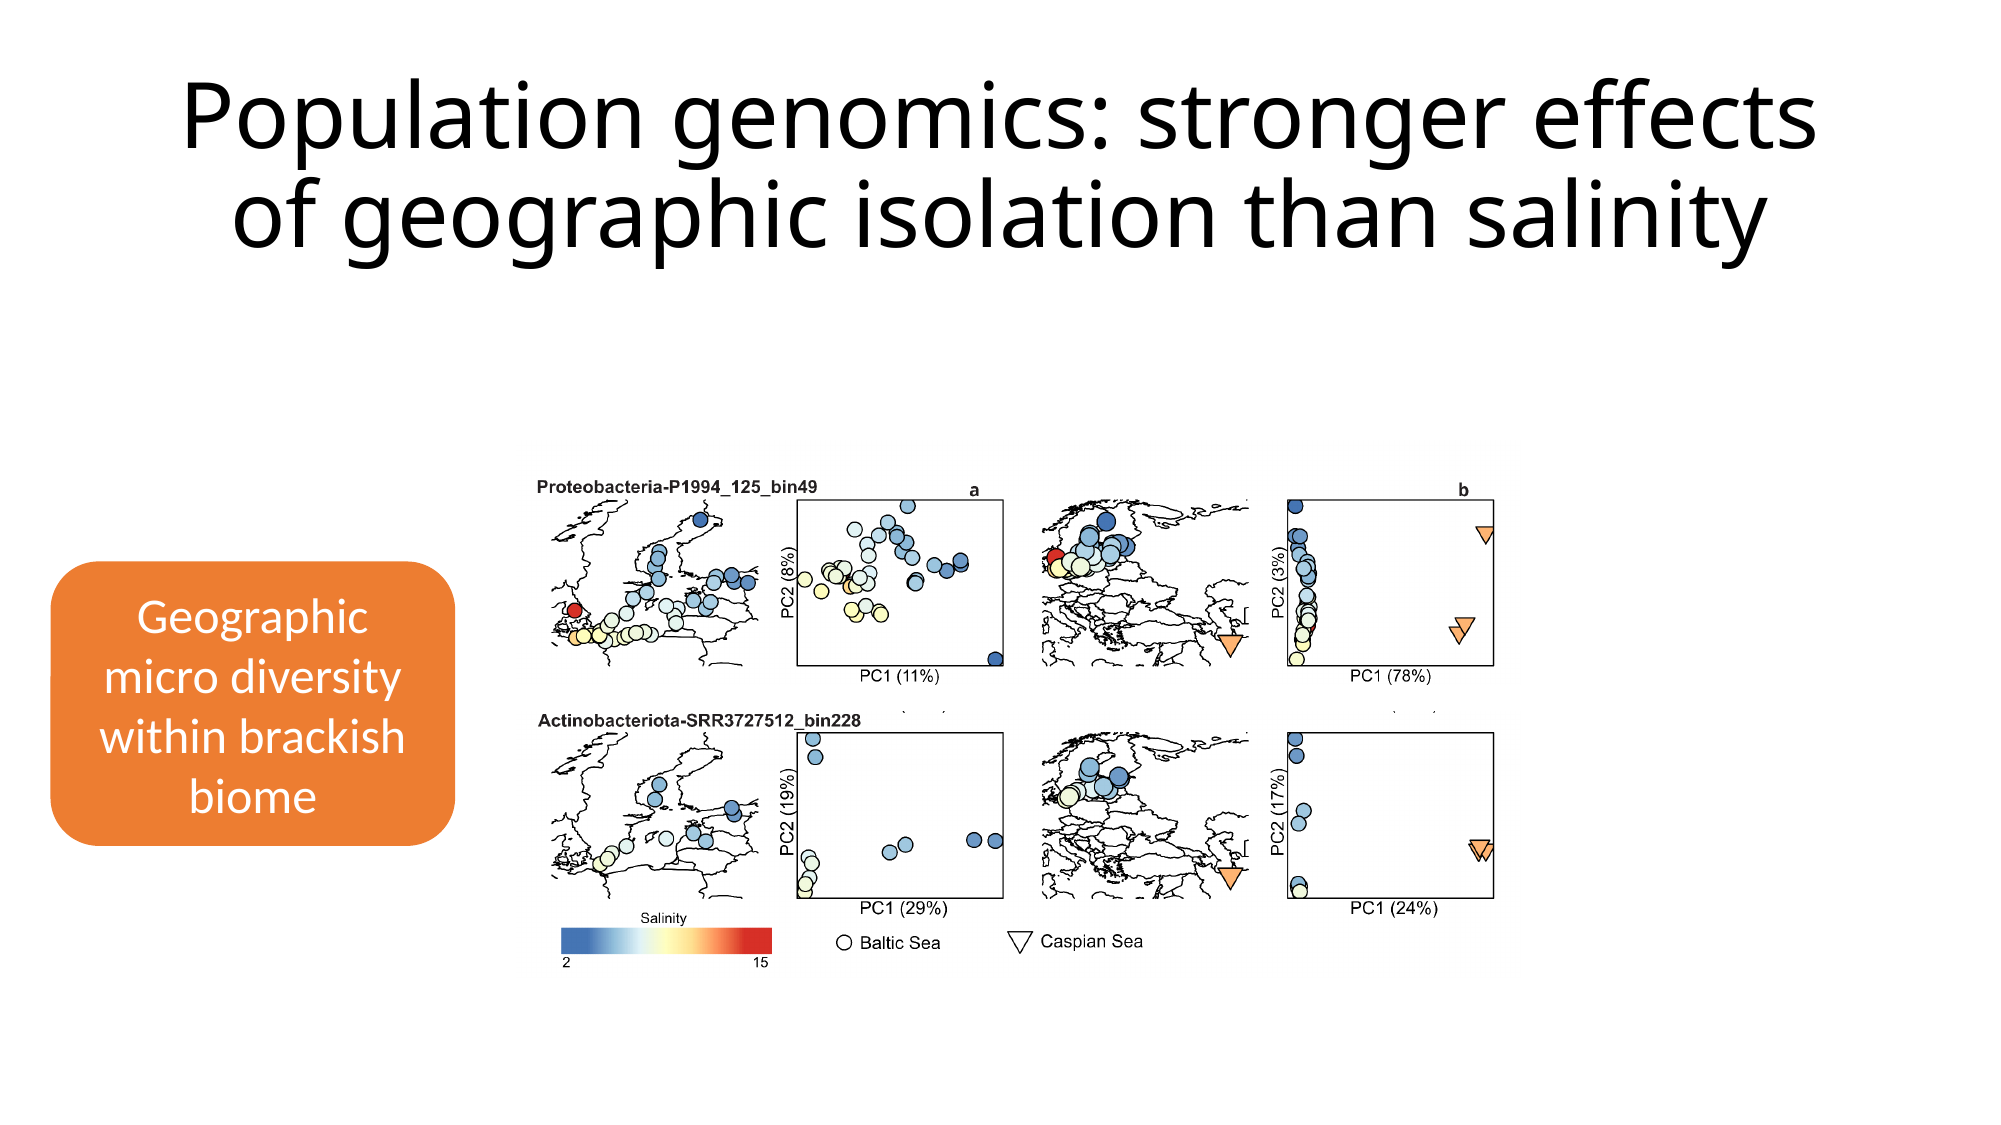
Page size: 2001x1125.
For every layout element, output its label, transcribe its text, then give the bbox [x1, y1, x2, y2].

title Population genomics: stronger effects of geographic isolation than salinity [137, 59, 1863, 278]
picture [516, 710, 1521, 978]
text_box Geographic micro diversity within brackish biome [50, 561, 456, 846]
picture [516, 440, 1521, 685]
